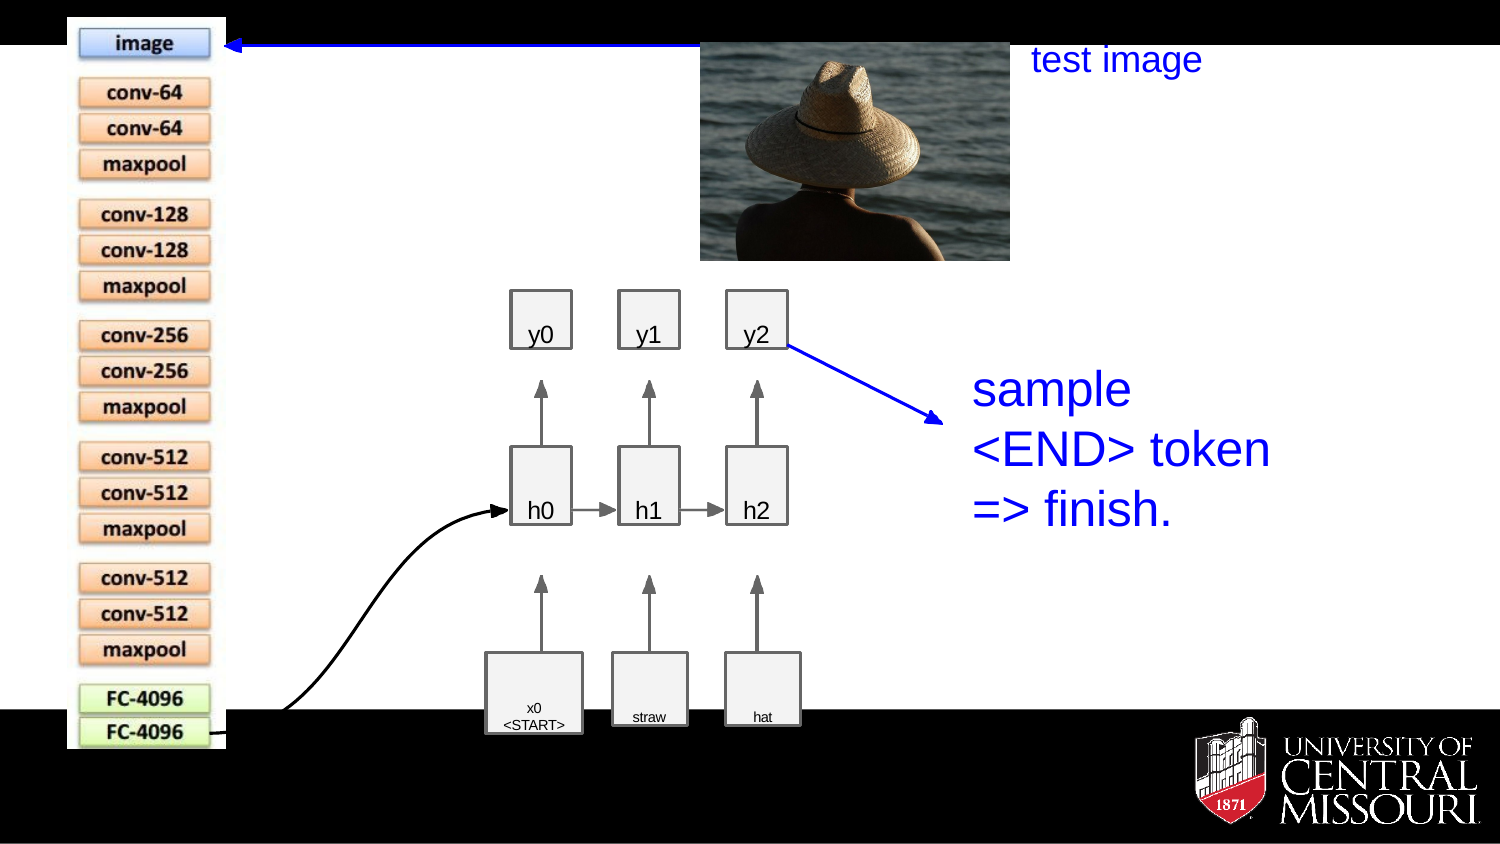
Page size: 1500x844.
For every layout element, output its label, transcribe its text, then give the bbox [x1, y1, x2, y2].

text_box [571, 502, 657, 655]
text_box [750, 380, 765, 447]
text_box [642, 380, 657, 449]
text_box sample <END> token => finish. [969, 354, 1274, 537]
picture [1187, 710, 1488, 832]
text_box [785, 342, 944, 425]
picture [700, 41, 1011, 262]
picture [679, 502, 724, 517]
text_box hat [725, 652, 801, 726]
text_box test image [1028, 32, 1206, 80]
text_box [750, 575, 765, 653]
text_box y2 [726, 290, 788, 349]
text_box h2 [726, 446, 788, 525]
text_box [534, 380, 549, 655]
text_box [207, 503, 509, 736]
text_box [67, 16, 703, 749]
